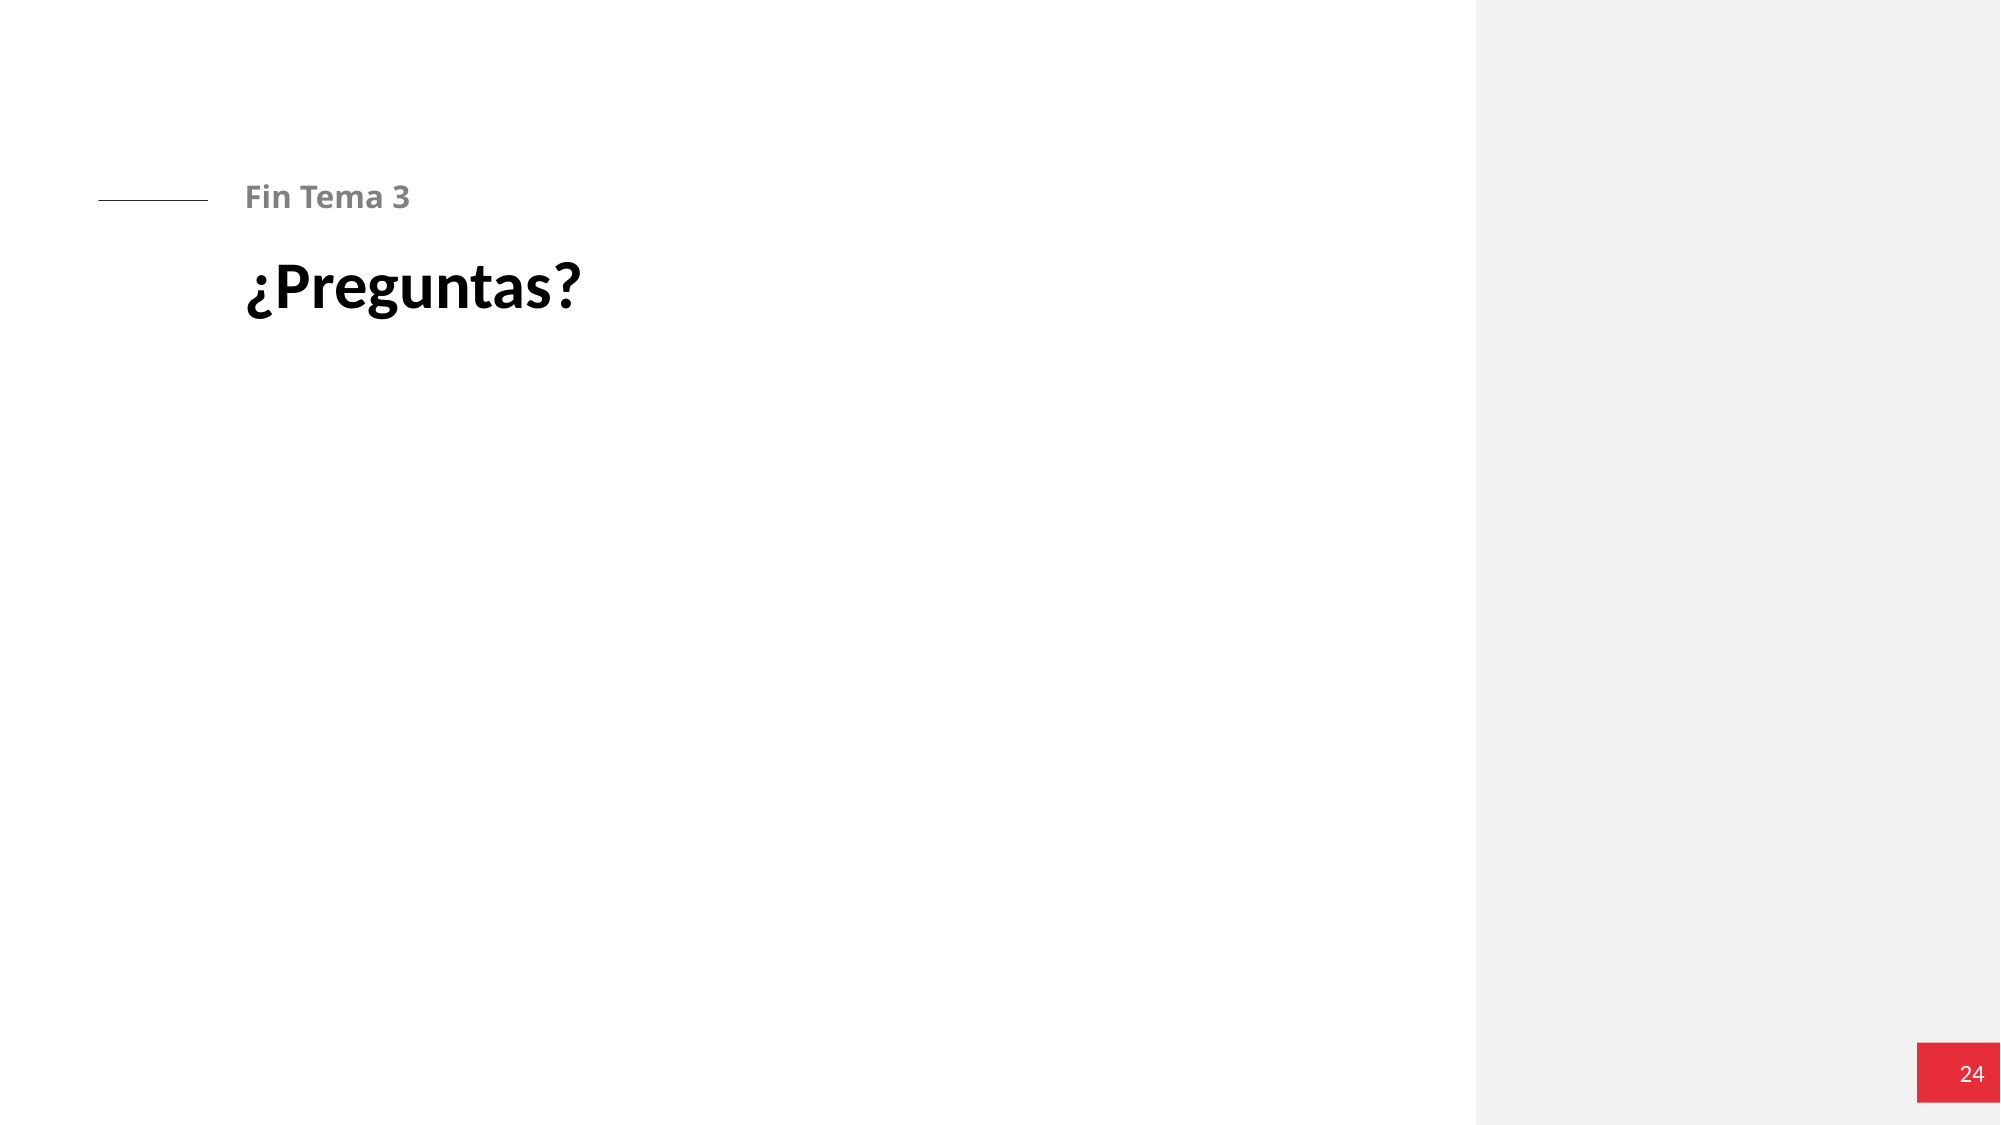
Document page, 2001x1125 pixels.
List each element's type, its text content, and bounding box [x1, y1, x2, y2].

title ¿Preguntas? [229, 241, 1360, 332]
slide_number 24 [1917, 1042, 2000, 1103]
list Fin Tema 3 [229, 174, 607, 224]
